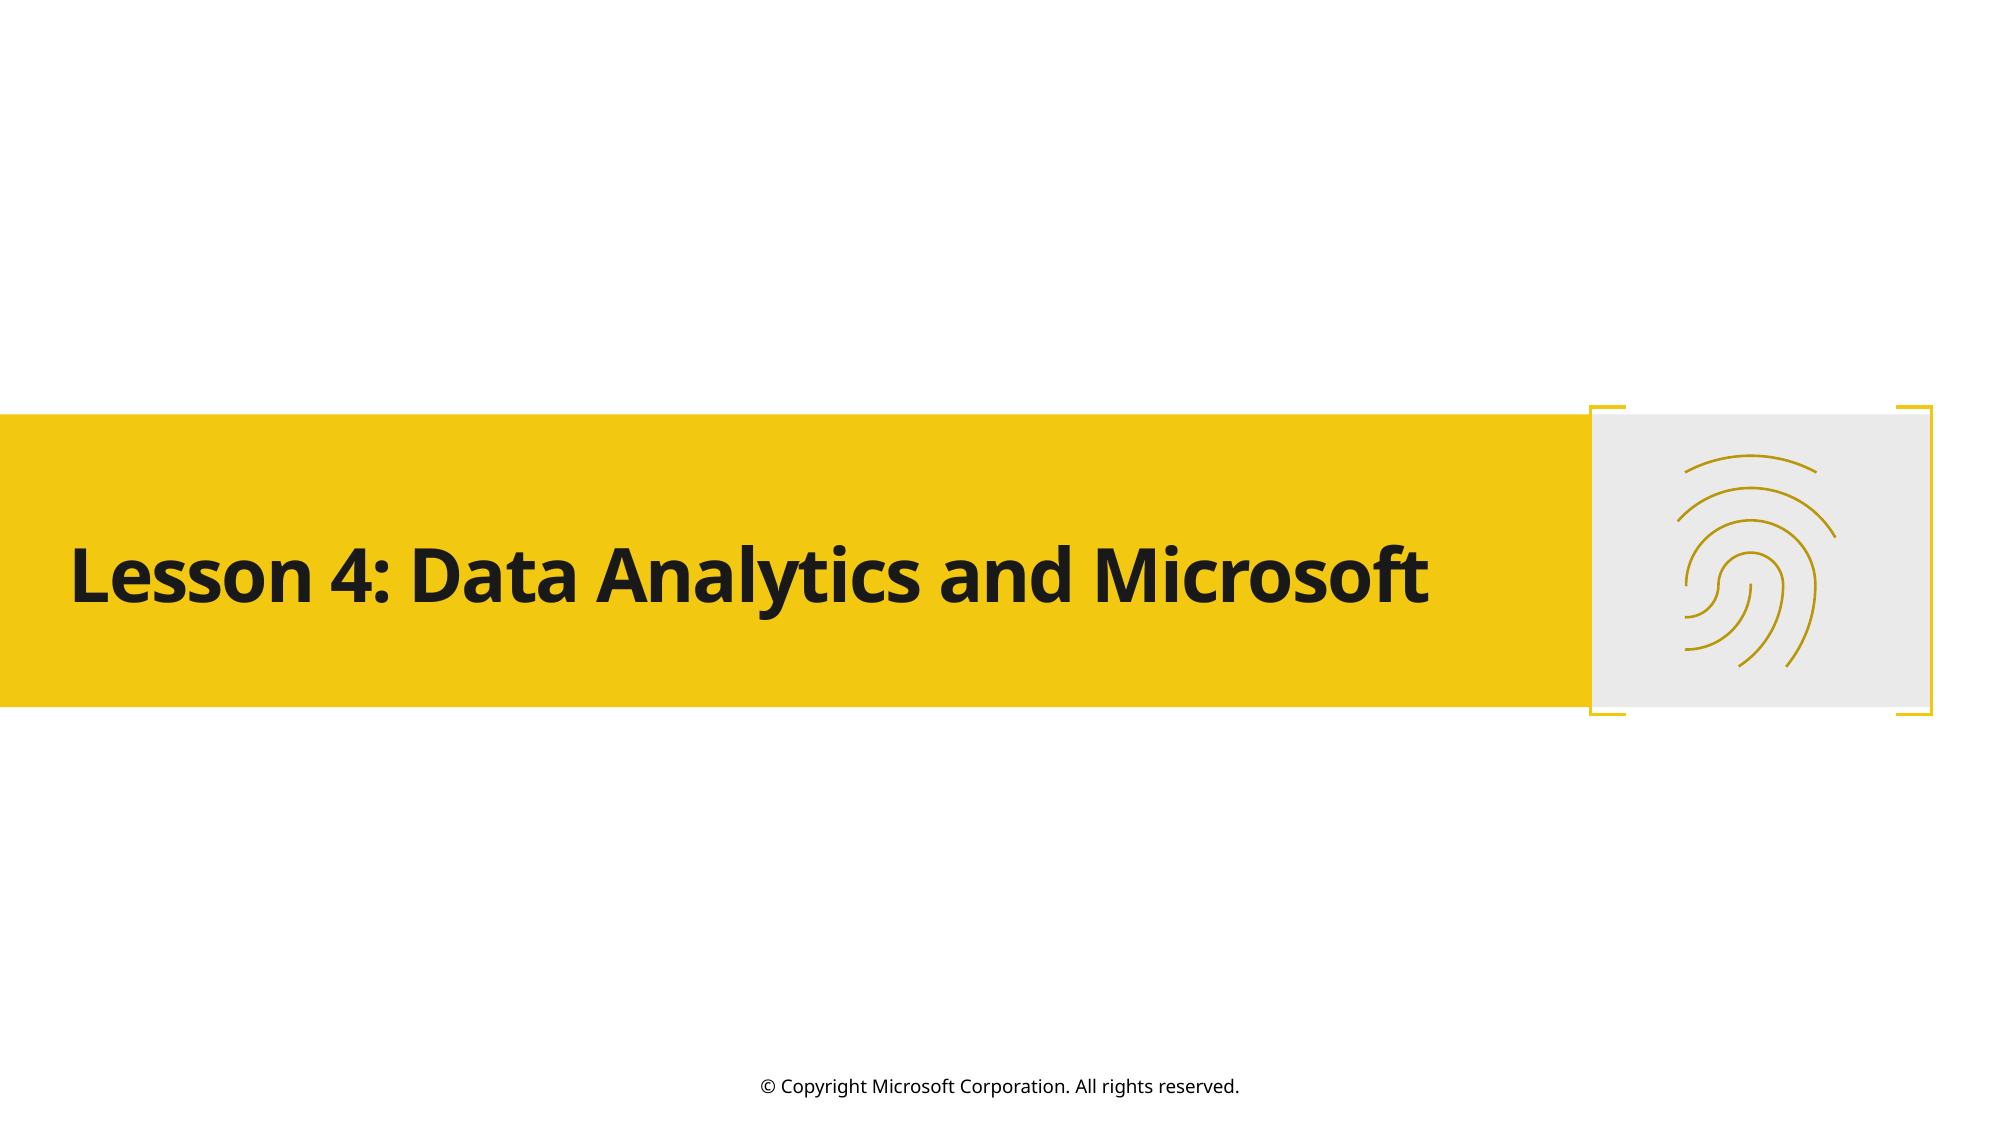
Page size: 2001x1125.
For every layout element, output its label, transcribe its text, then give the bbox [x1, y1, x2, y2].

title Lesson 4: Data Analytics and Microsoft [68, 413, 1577, 708]
text_box [1678, 487, 1835, 666]
text_box [1686, 455, 1816, 472]
